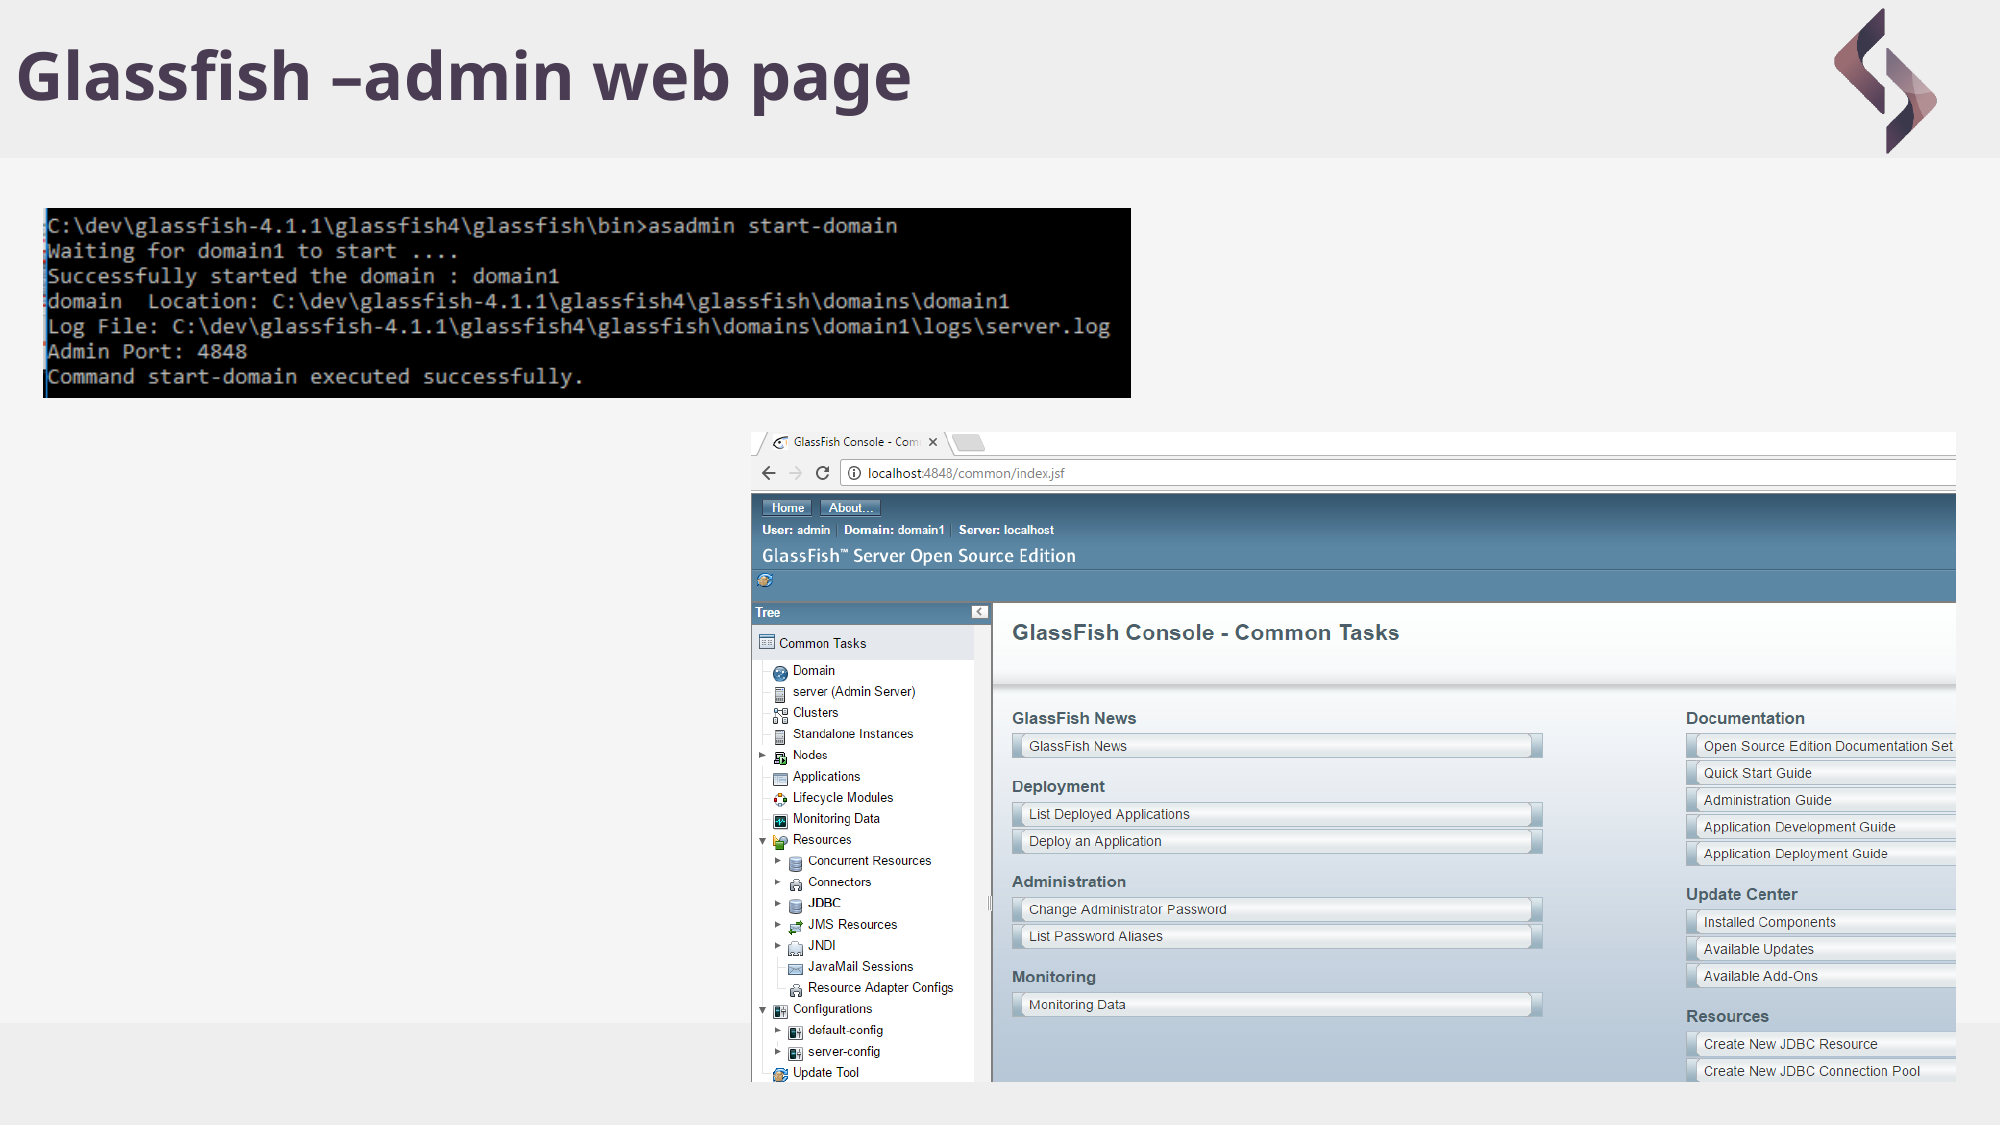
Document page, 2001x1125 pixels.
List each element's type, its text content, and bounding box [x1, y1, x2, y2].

picture [42, 207, 1131, 398]
picture [751, 432, 1956, 1082]
title Glassfish –admin web page [0, 0, 1788, 158]
picture [1787, 0, 2001, 166]
